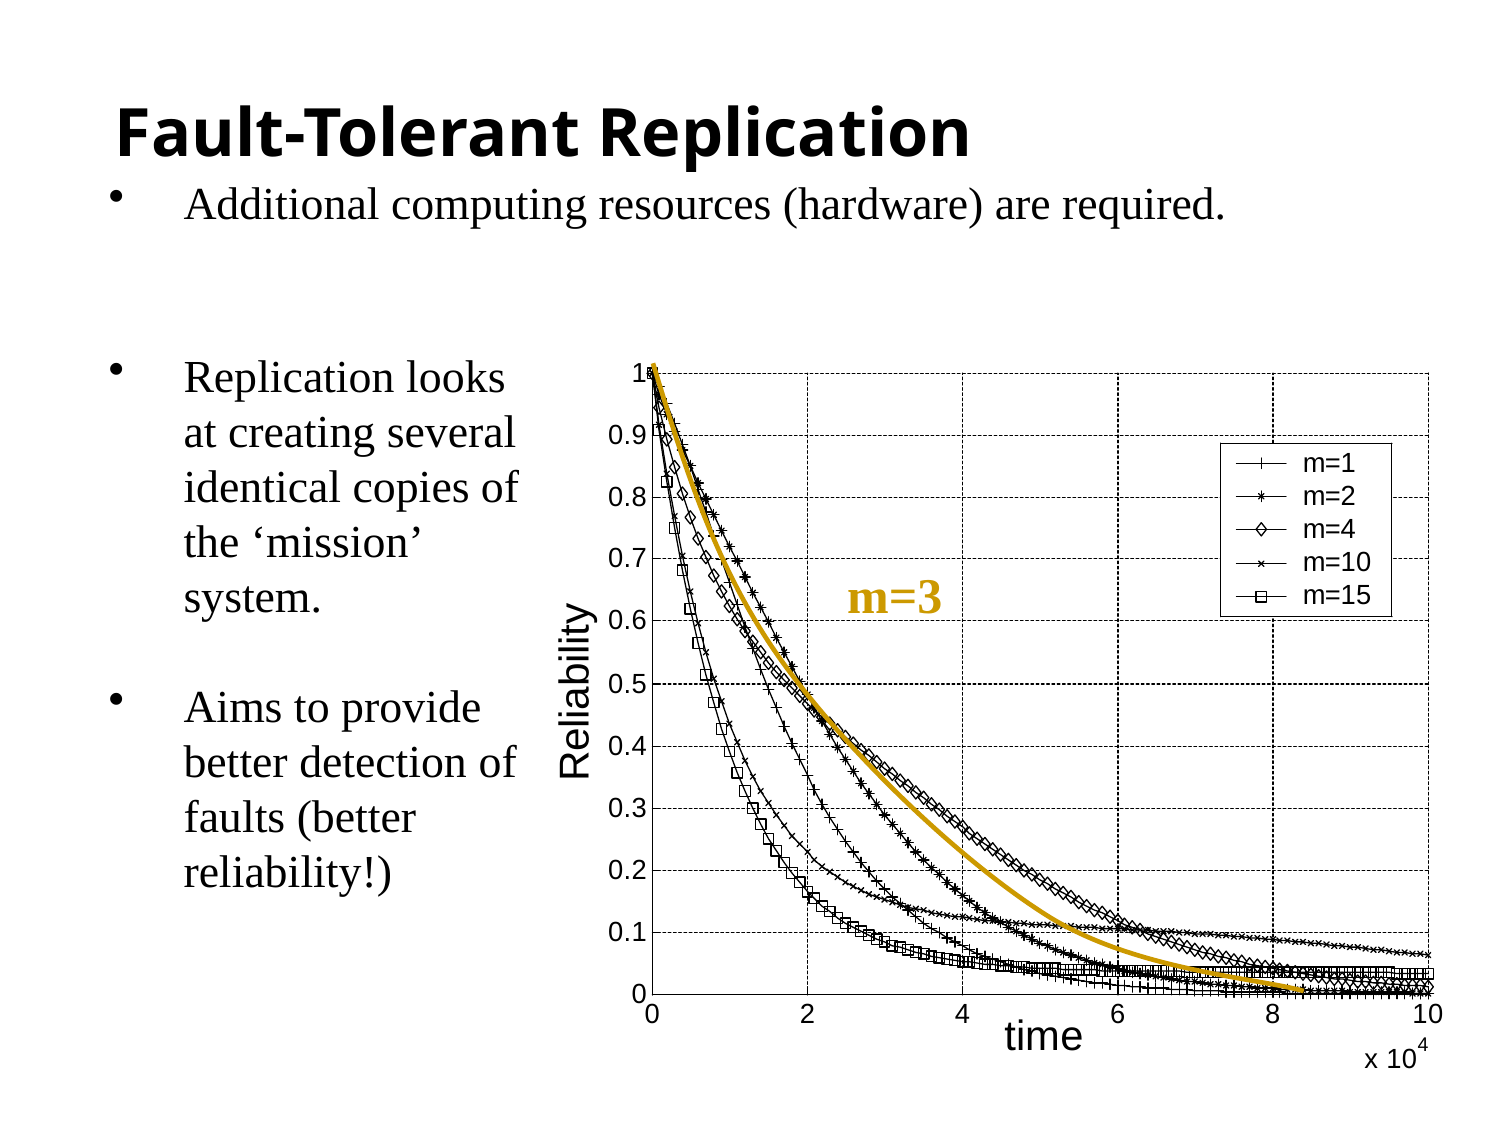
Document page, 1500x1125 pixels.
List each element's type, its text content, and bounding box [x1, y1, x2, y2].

text_box Replication looks at creating several identical copies of the ‘mission’ system. Aims to provide better detection of faults (better reliability!) [93, 339, 516, 905]
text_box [521, 304, 1500, 1079]
title Fault-Tolerant Replication [99, 82, 1375, 145]
text_box Additional computing resources (hardware) are required. [93, 166, 1407, 237]
